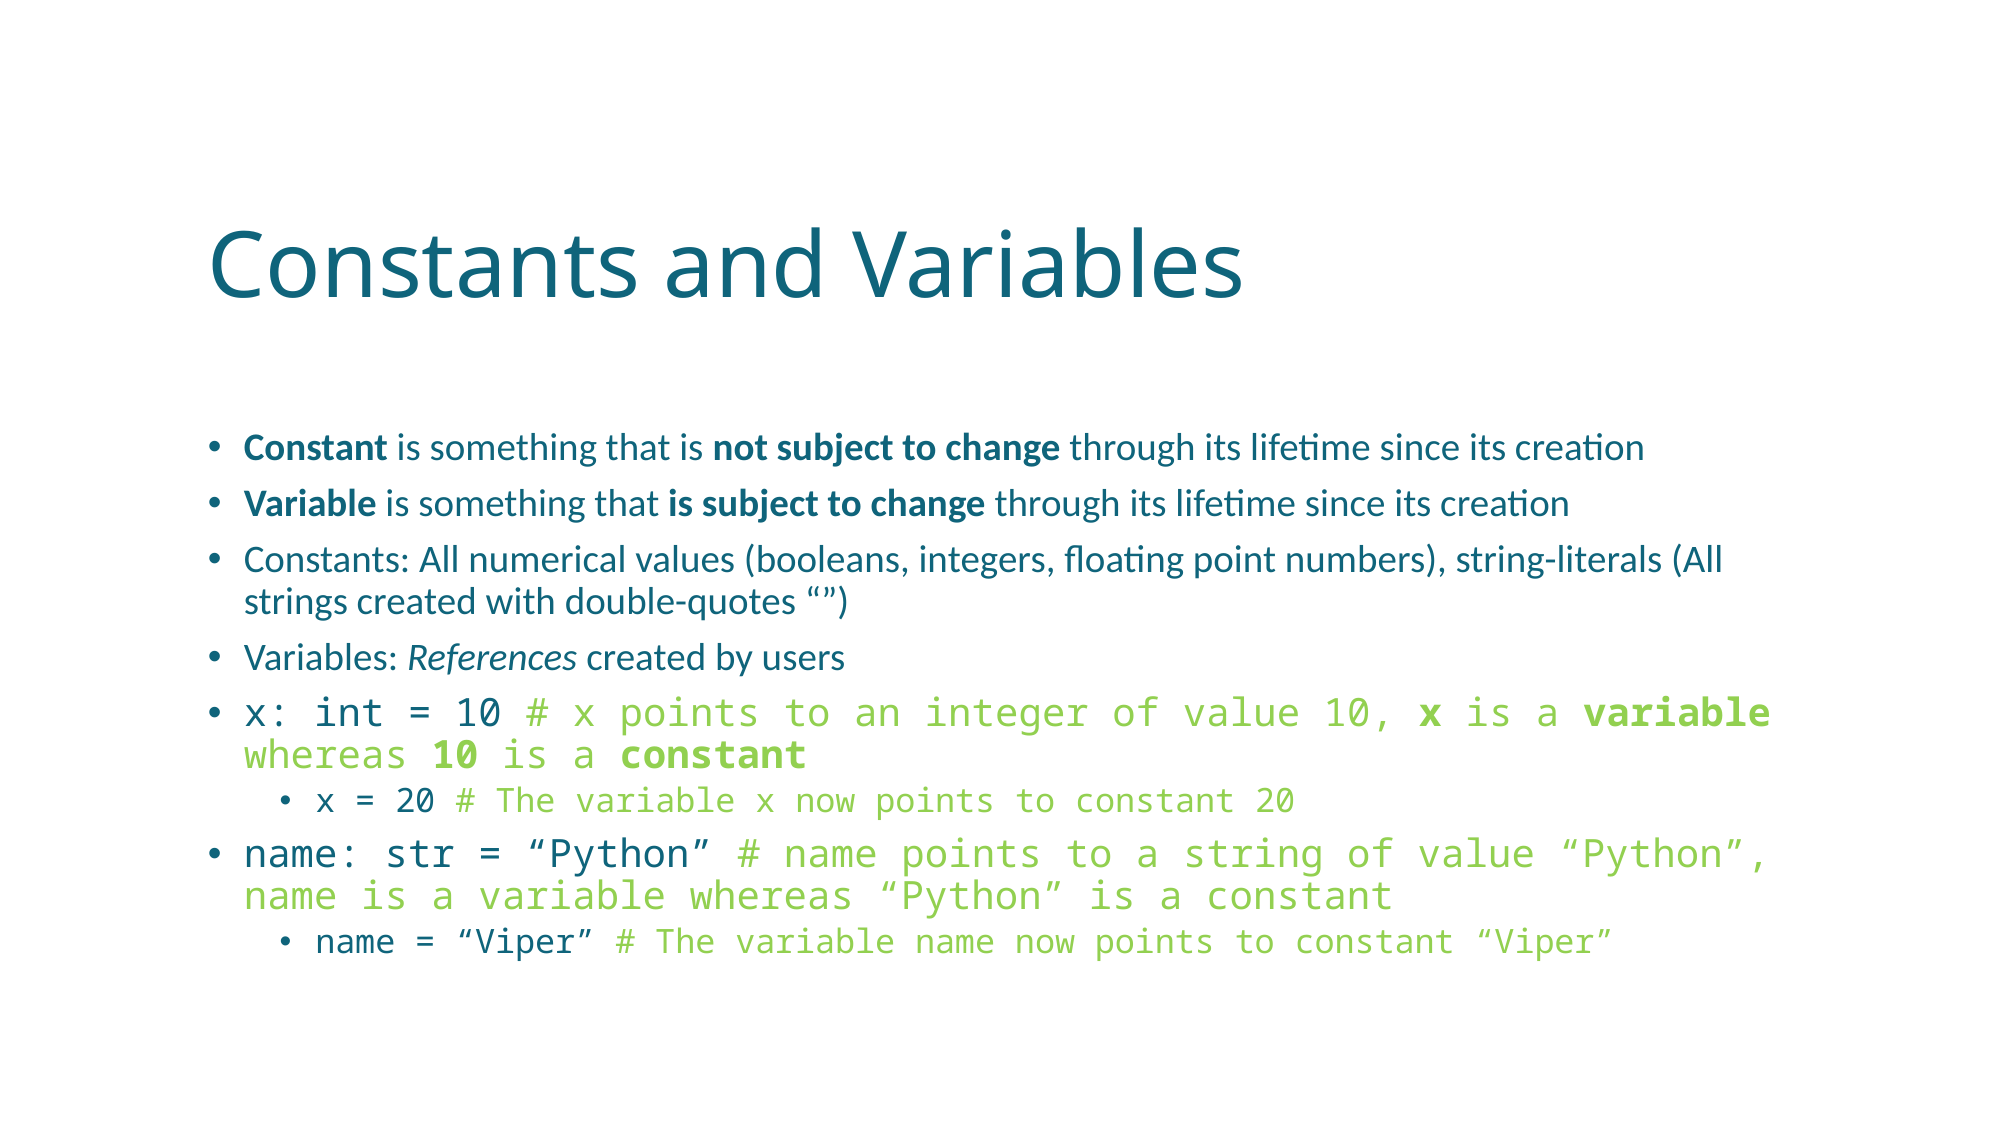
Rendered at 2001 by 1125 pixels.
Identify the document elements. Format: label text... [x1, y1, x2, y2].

list Constant is something that is not subject to change through its lifetime since its creation Variable is something that is subject to change through its lifetime since its creation Constants: All numerical values (booleans, integers, floating point numbers), string-literals (All strings created with double-quotes “”) Variables: References created by users x: int = 10 # x points to an integer of value 10, x is a variable whereas 10 is a constant x = 20 # The variable x now points to constant 20 name: str = “Python” # name points to a string of value “Python”, name is a variable whereas “Python” is a constant name = “Viper” # The variable name now points to constant “Viper” [192, 419, 1800, 979]
title Constants and Variables [192, 142, 1800, 394]
